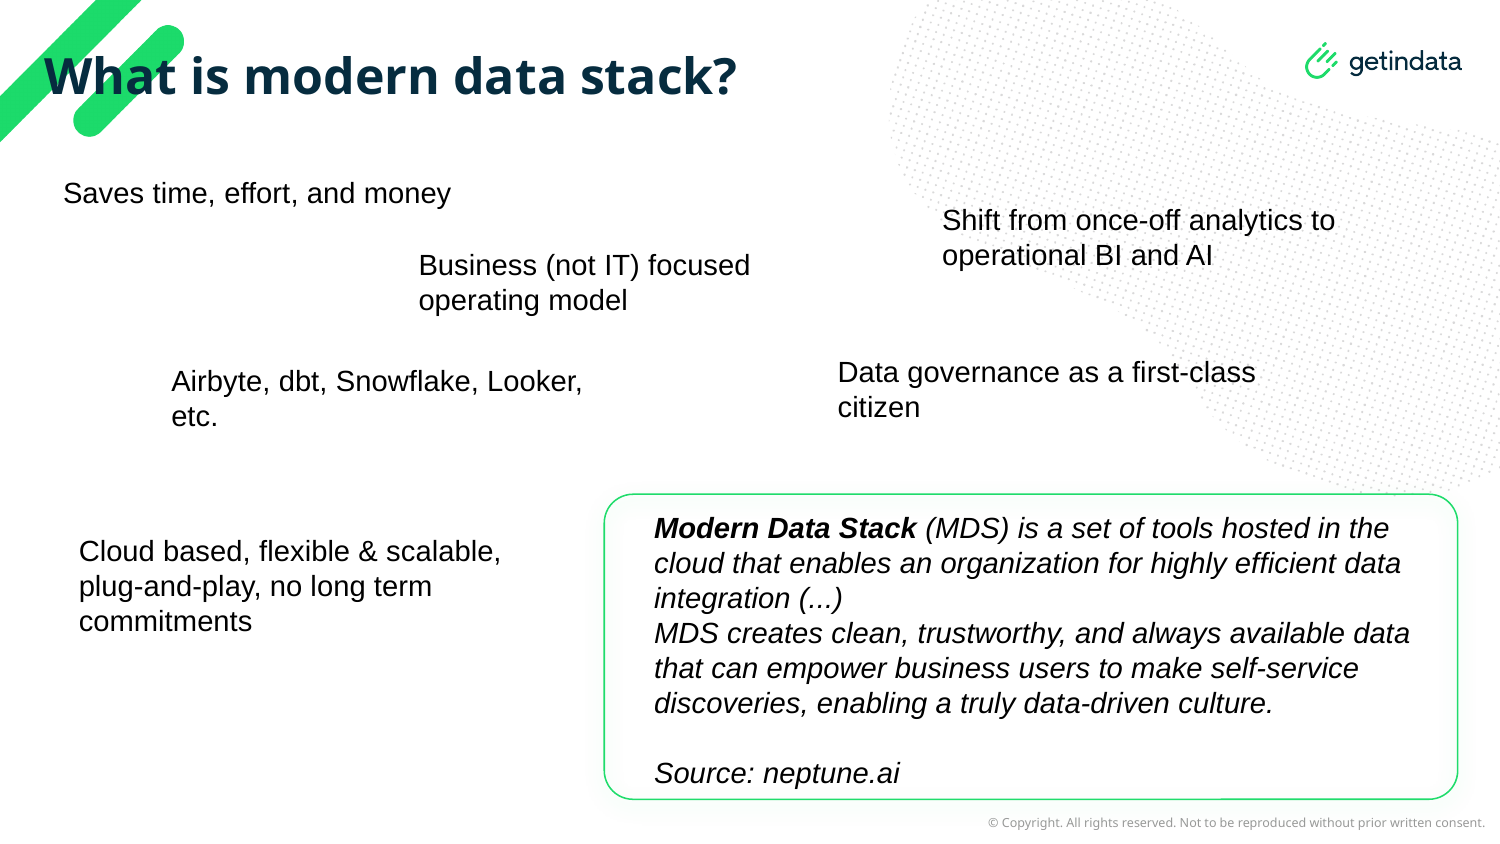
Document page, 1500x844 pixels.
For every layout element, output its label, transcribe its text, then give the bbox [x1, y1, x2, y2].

text_box [604, 494, 1458, 800]
text_box Cloud based, flexible & scalable, plug-and-play, no long term commitments [63, 517, 556, 653]
text_box Airbyte, dbt, Snowflake, Looker, etc. [156, 347, 649, 448]
text_box Business (not IT) focused operating model [403, 231, 896, 332]
text_box Saves time, effort, and money [48, 159, 541, 225]
title What is modern data stack? [29, 29, 1249, 137]
picture [844, 0, 1500, 520]
text_box Data governance as a first-class citizen [822, 338, 1315, 439]
picture [0, 0, 184, 207]
text_box Shift from once-off analytics to operational BI and AI [927, 186, 1420, 287]
